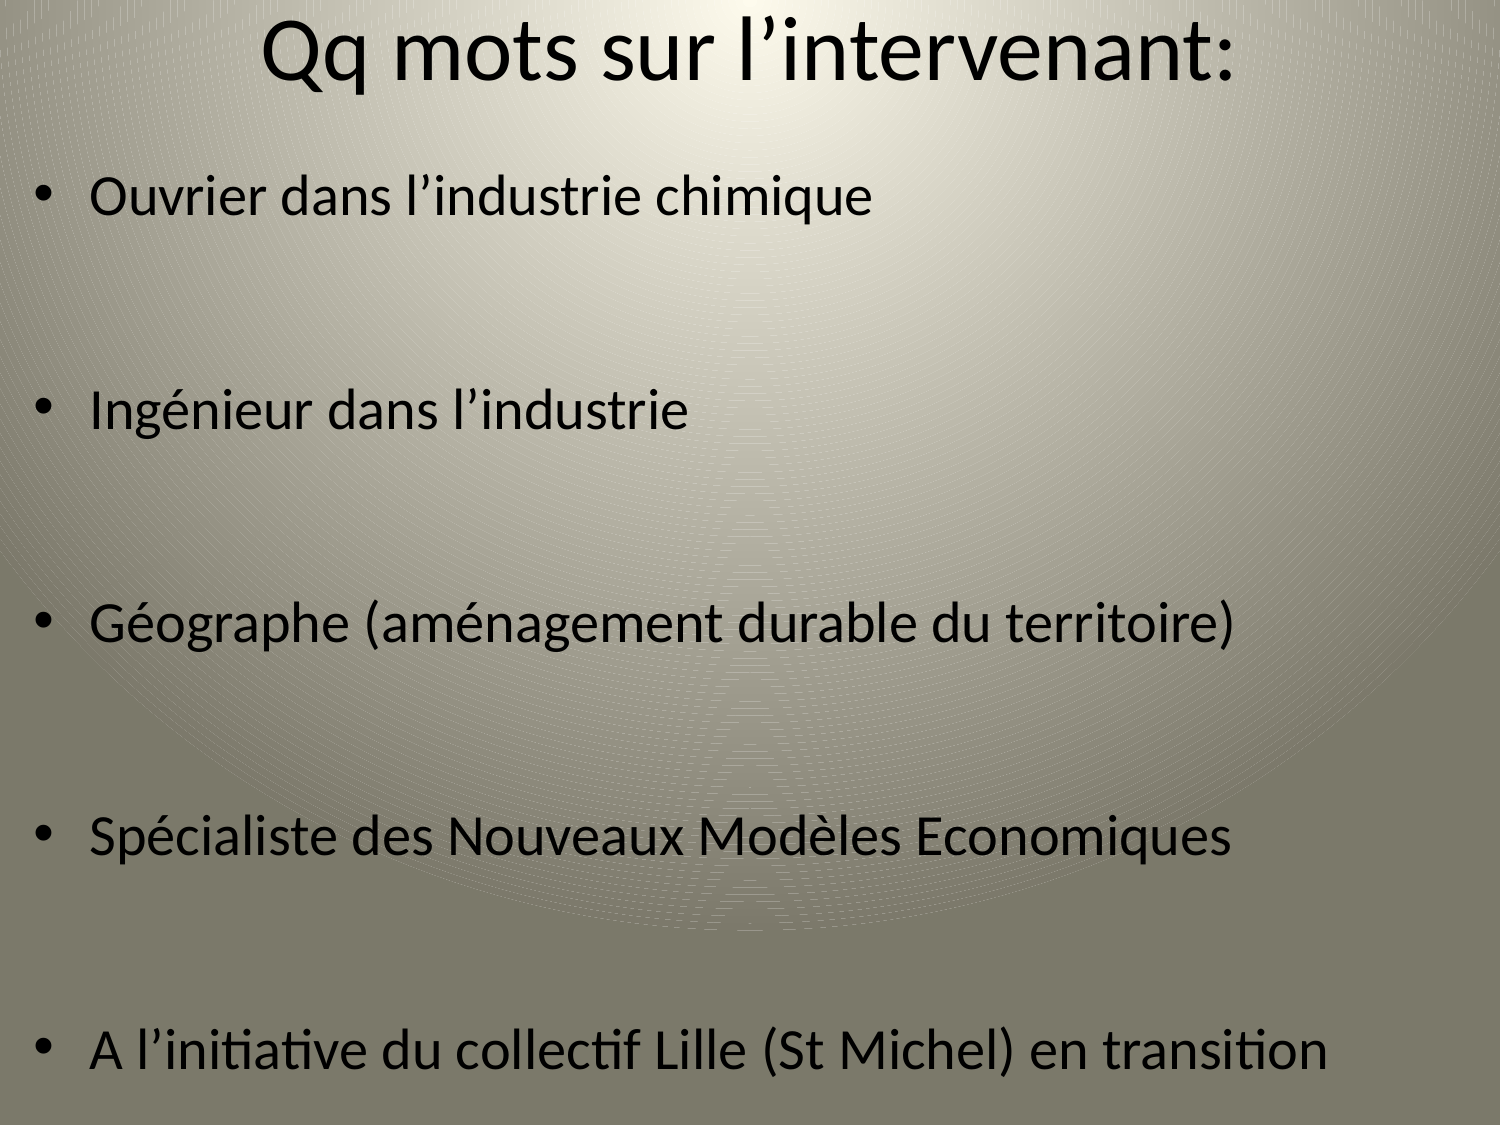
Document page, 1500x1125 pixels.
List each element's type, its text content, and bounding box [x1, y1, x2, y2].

list Ouvrier dans l’industrie chimique Ingénieur dans l’industrie Géographe (aménagement durable du territoire) Spécialiste des Nouveaux Modèles Economiques A l’initiative du collectif Lille (St Michel) en transition [18, 149, 1475, 1125]
title Qq mots sur l’intervenant: [75, 0, 1425, 138]
